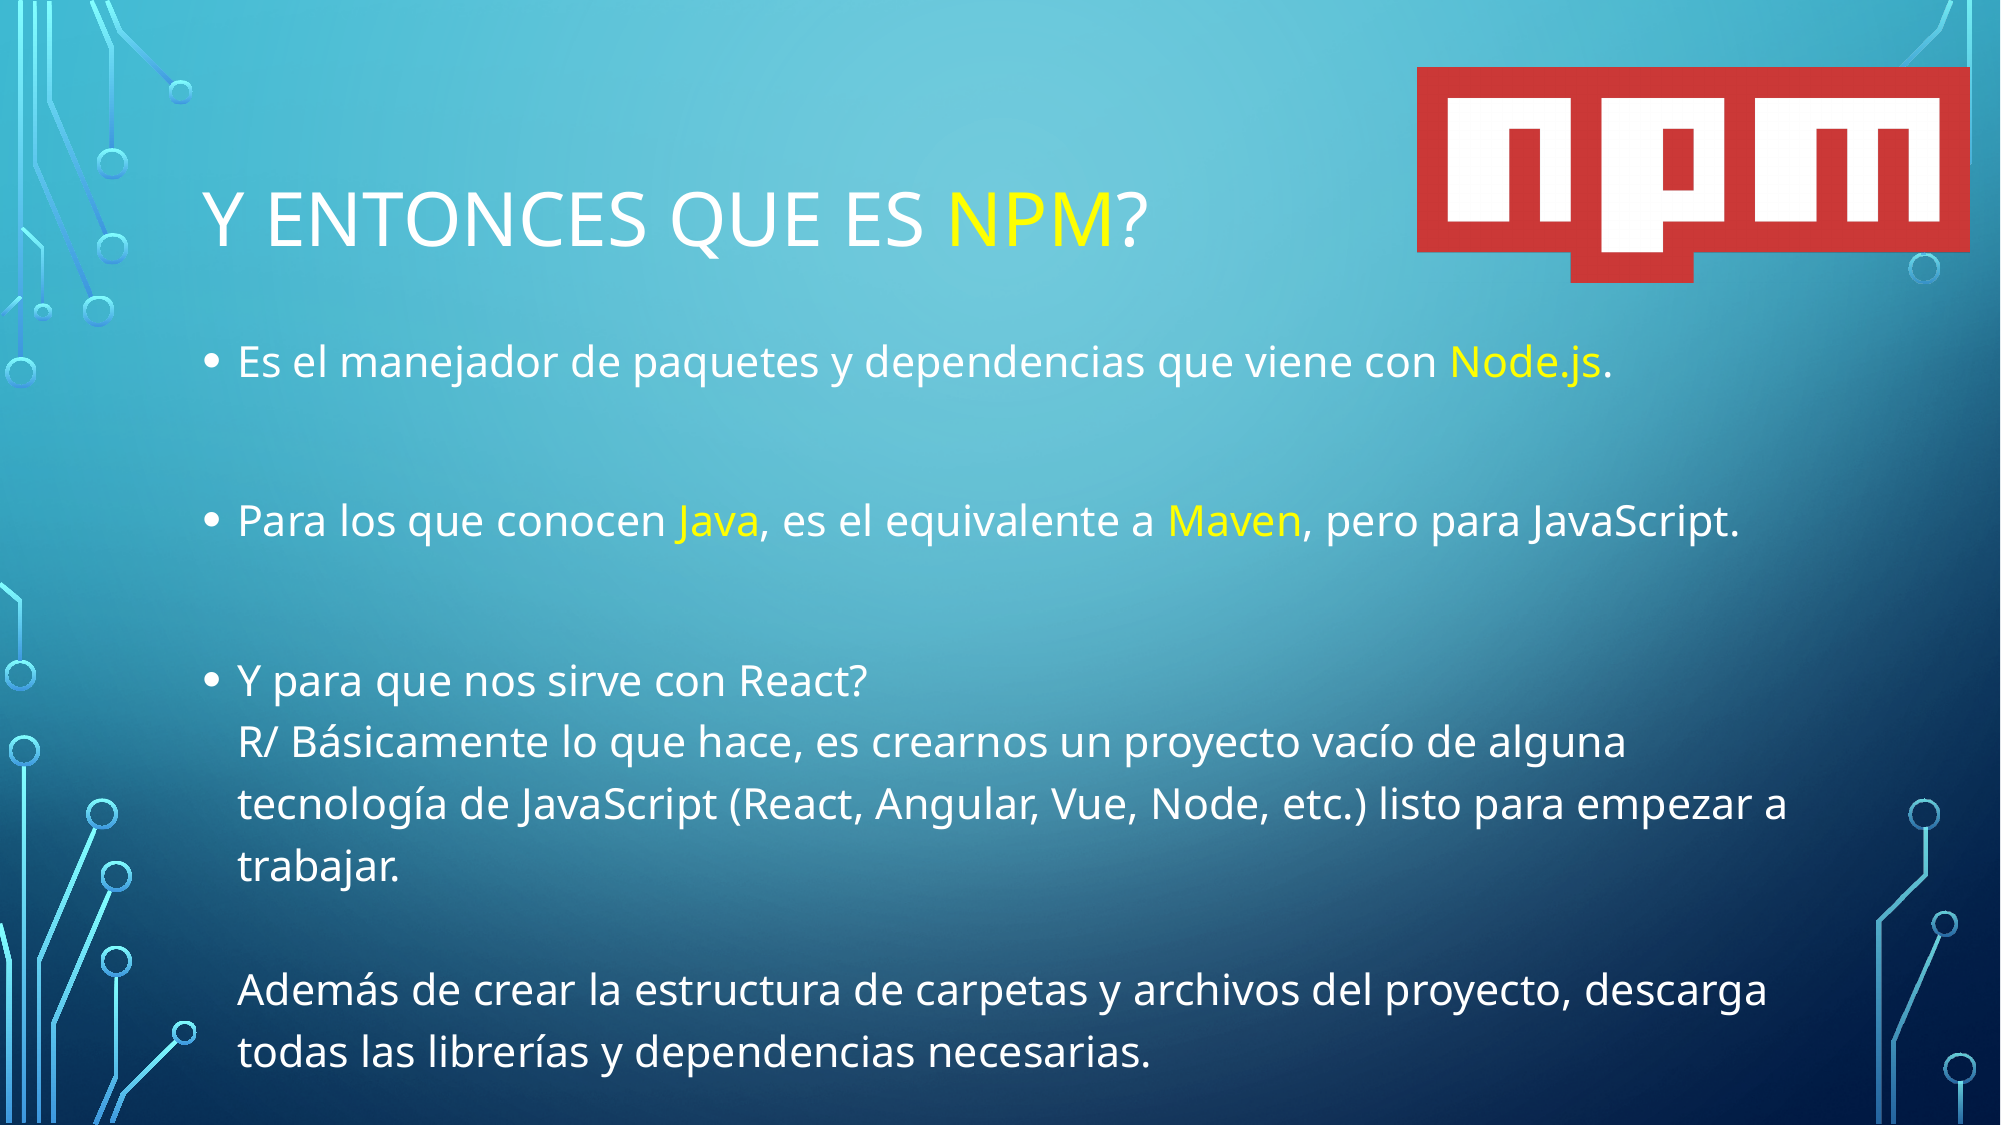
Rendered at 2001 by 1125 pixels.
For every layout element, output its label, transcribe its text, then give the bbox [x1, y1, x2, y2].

title Y entonces que es NPM? [187, 101, 1813, 316]
list Es el manejador de paquetes y dependencias que viene con Node.js. Para los que conocen Java, es el equivalente a Maven, pero para JavaScript. Y para que nos sirve con React? R/ Básicamente lo que hace, es crearnos un proyecto vacío de alguna tecnología de JavaScript (React, Angular, Vue, Node, etc.) listo para empezar a trabajar. Además de crear la estructura de carpetas y archivos del proyecto, descarga todas las librerías y dependencias necesarias. [187, 316, 1813, 1096]
picture [1416, 67, 1970, 283]
